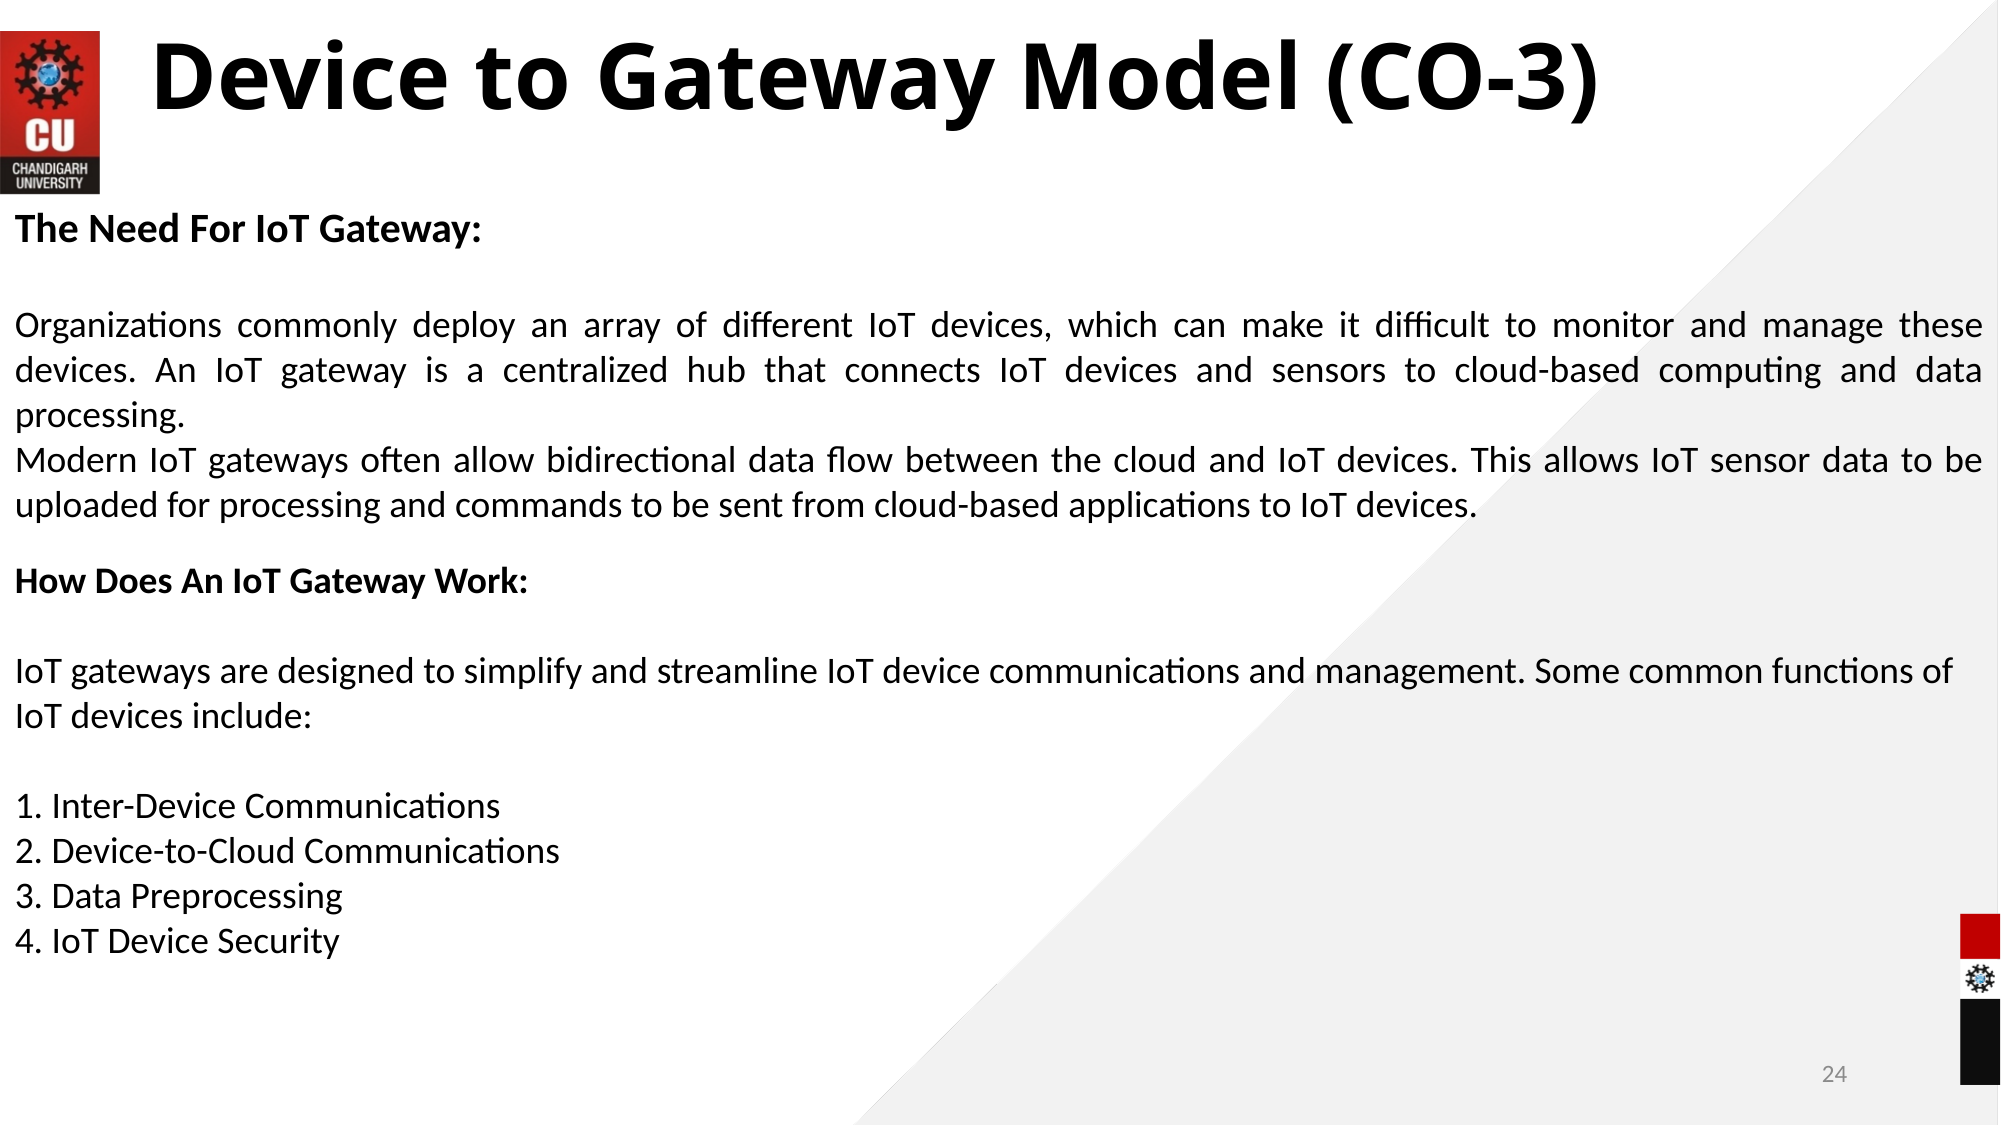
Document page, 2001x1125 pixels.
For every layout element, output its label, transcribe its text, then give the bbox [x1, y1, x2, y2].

text_box The Need For IoT Gateway: Organizations commonly deploy an array of different IoT devices, which can make it difficult to monitor and manage these devices. An IoT gateway is a centralized hub that connects IoT devices and sensors to cloud-based computing and data processing. Modern IoT gateways often allow bidirectional data flow between the cloud and IoT devices. This allows IoT sensor data to be uploaded for processing and commands to be sent from cloud-based applications to IoT devices. [0, 192, 2000, 533]
title Device to Gateway Model (CO-3) [134, 20, 1863, 139]
slide_number 24 [1412, 1042, 1863, 1103]
picture [0, 0, 2001, 1125]
text_box How Does An IoT Gateway Work: IoT gateways are designed to simplify and streamline IoT device communications and management. Some common functions of IoT devices include: 1. Inter-Device Communications 2. Device-to-Cloud Communications 3. Data Preprocessing 4. IoT Device Security [0, 548, 2000, 969]
